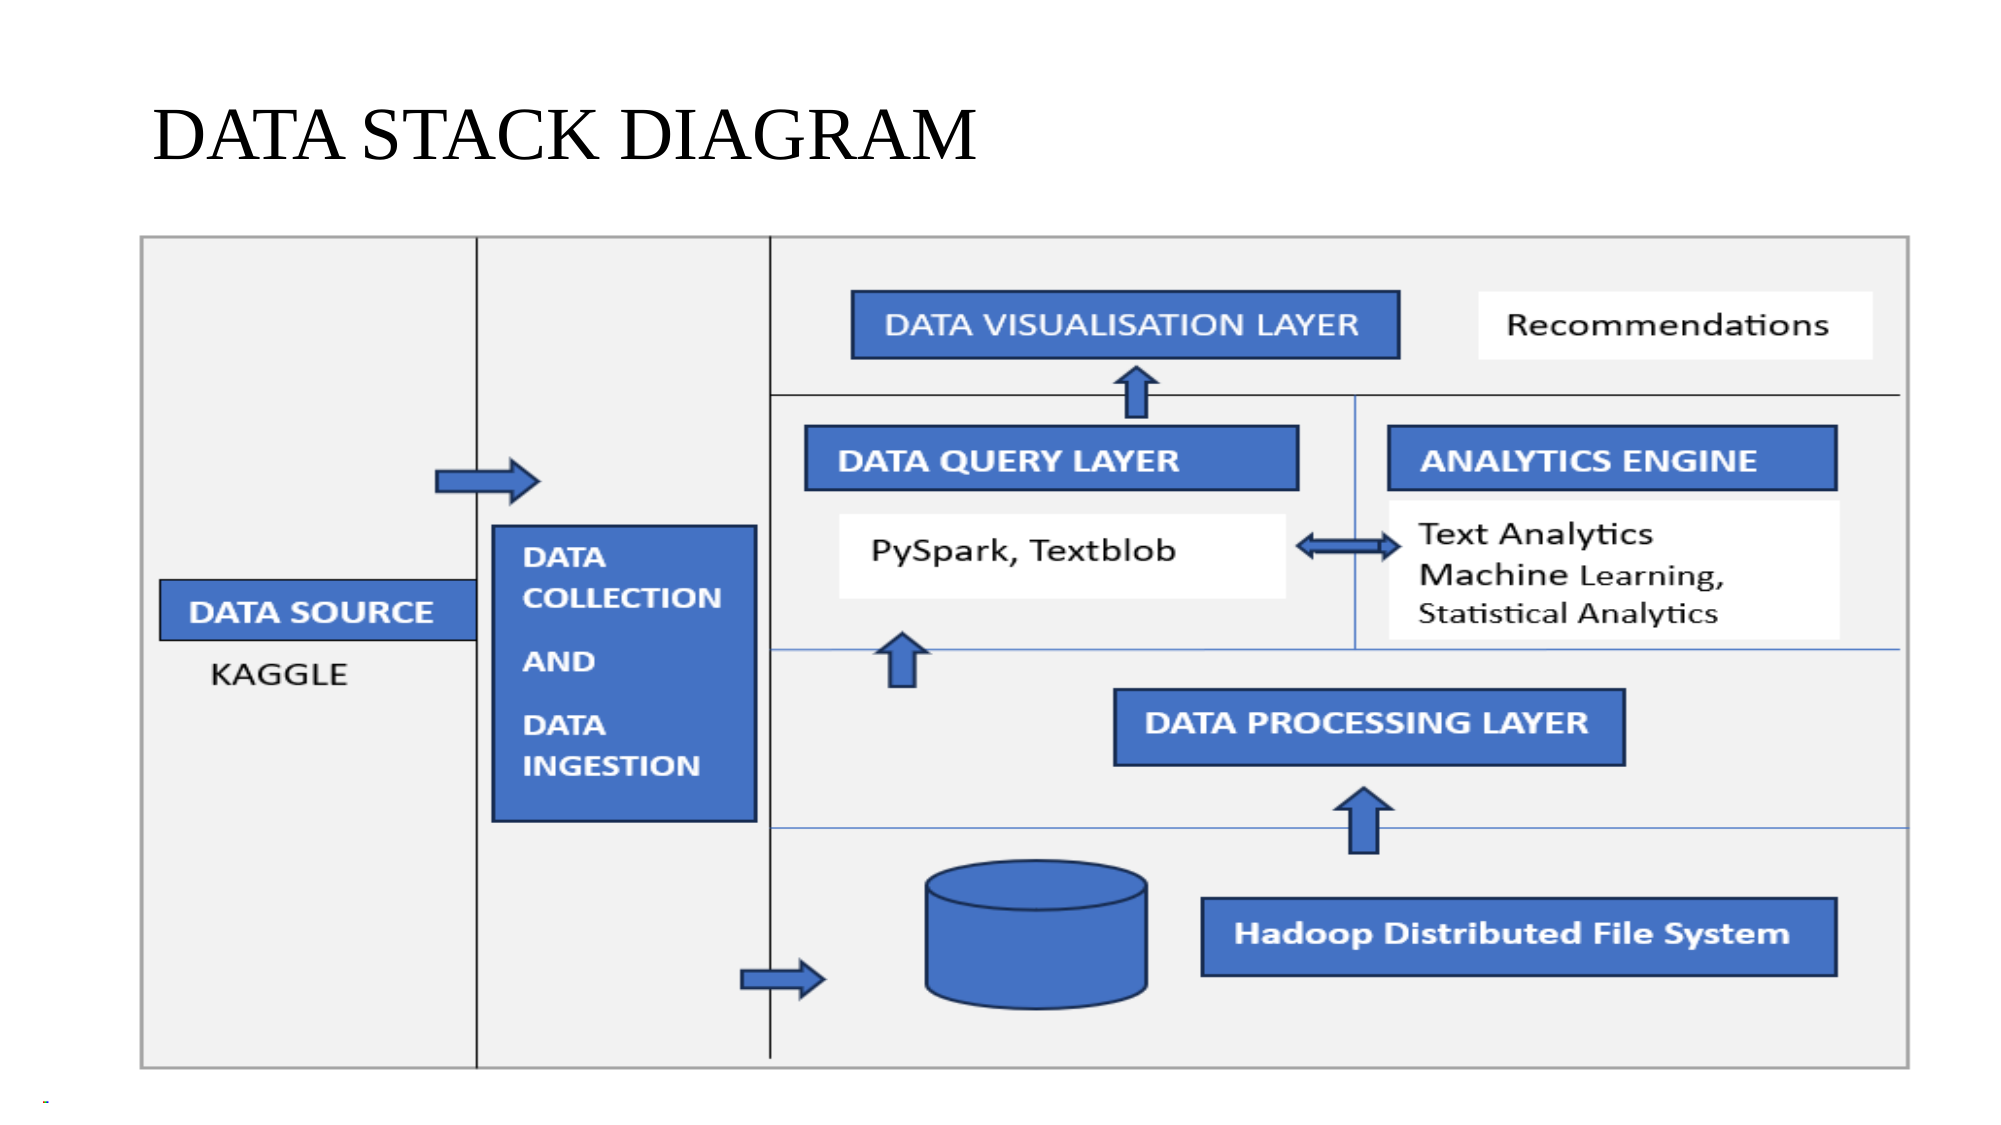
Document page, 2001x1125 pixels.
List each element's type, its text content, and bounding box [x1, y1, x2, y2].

title DATA STACK DIAGRAM [137, 59, 1863, 210]
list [43, 210, 1955, 1103]
